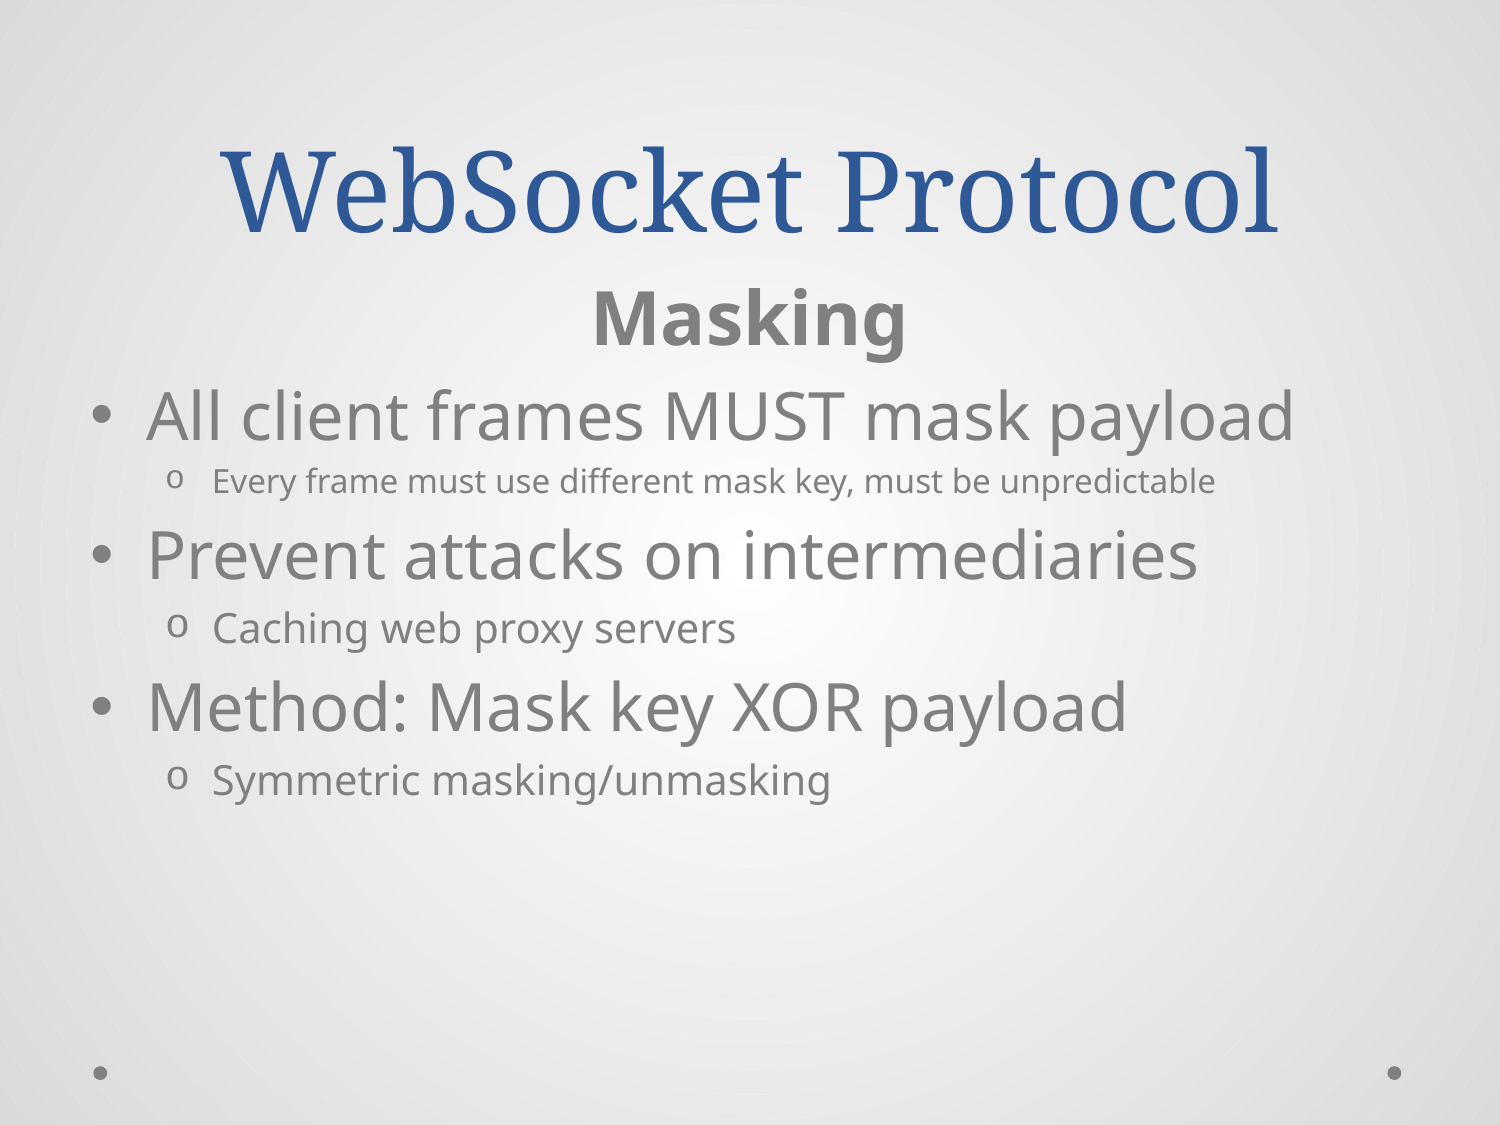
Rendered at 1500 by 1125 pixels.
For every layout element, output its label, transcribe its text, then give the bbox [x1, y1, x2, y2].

list Masking All client frames MUST mask payload Every frame must use different mask key, must be unpredictable Prevent attacks on intermediaries Caching web proxy servers Method: Mask key XOR payload Symmetric masking/unmasking [75, 262, 1425, 1005]
title WebSocket Protocol [75, 0, 1425, 262]
